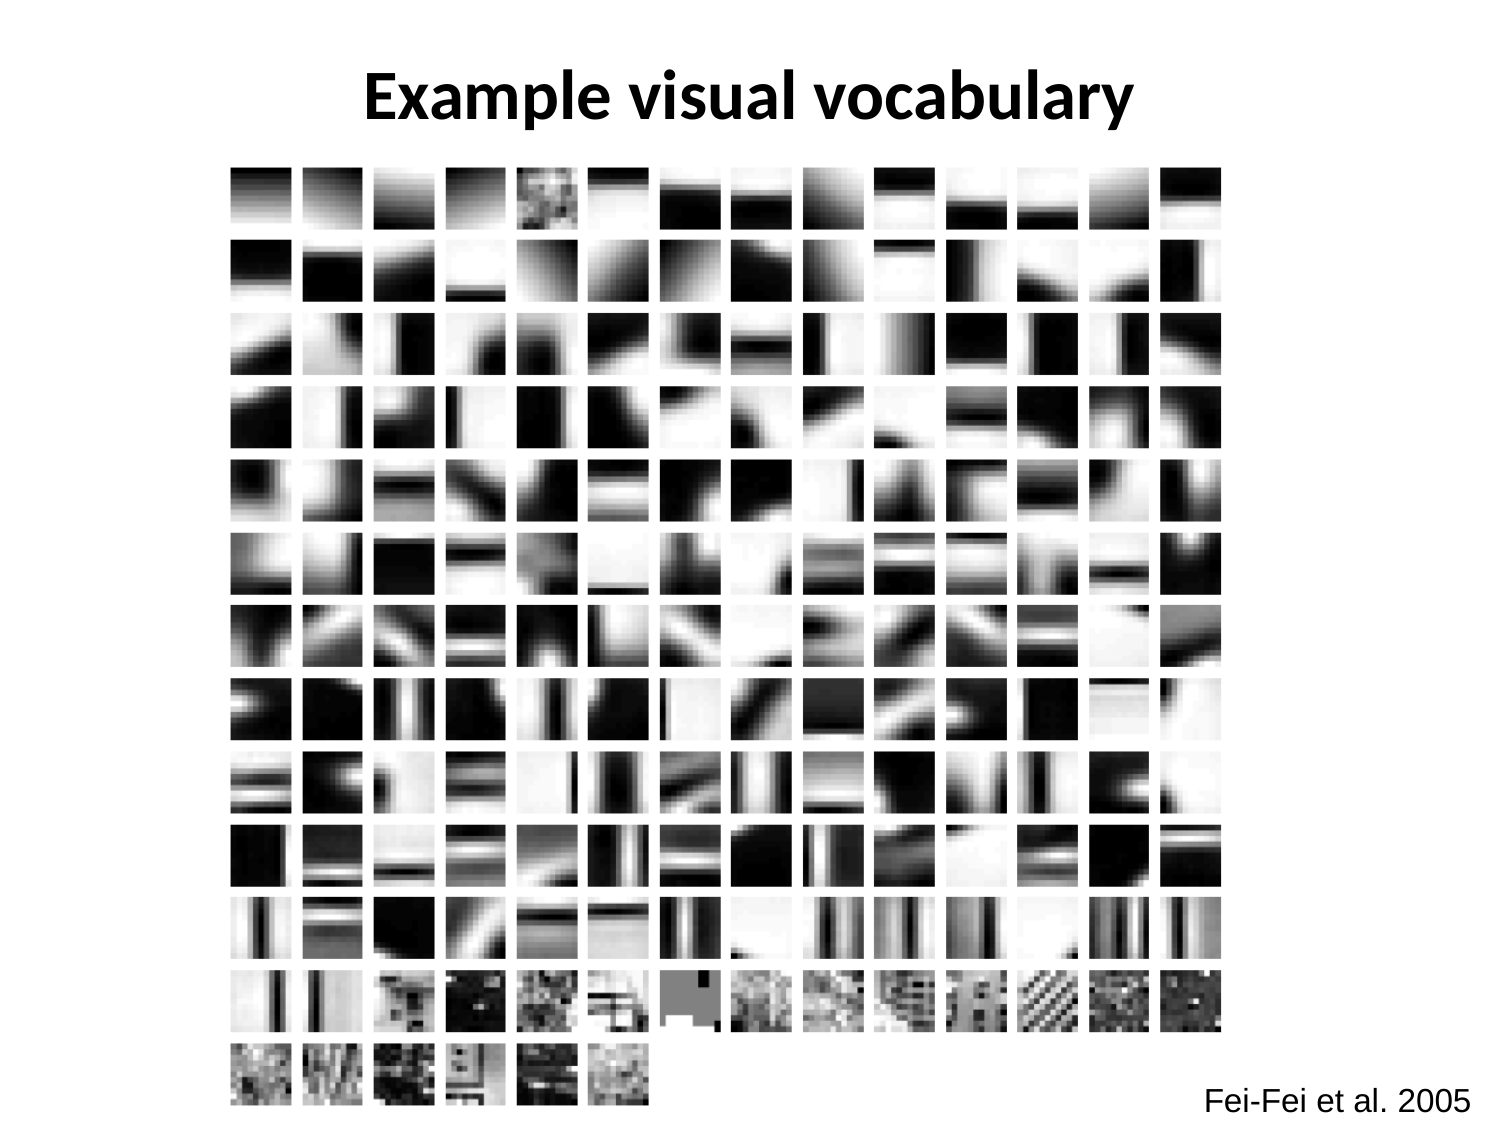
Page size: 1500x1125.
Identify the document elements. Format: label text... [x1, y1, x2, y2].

picture [224, 162, 1230, 1111]
text_box Example visual vocabulary [74, 45, 1425, 138]
text_box Fei-Fei et al. 2005 [1189, 1071, 1488, 1125]
